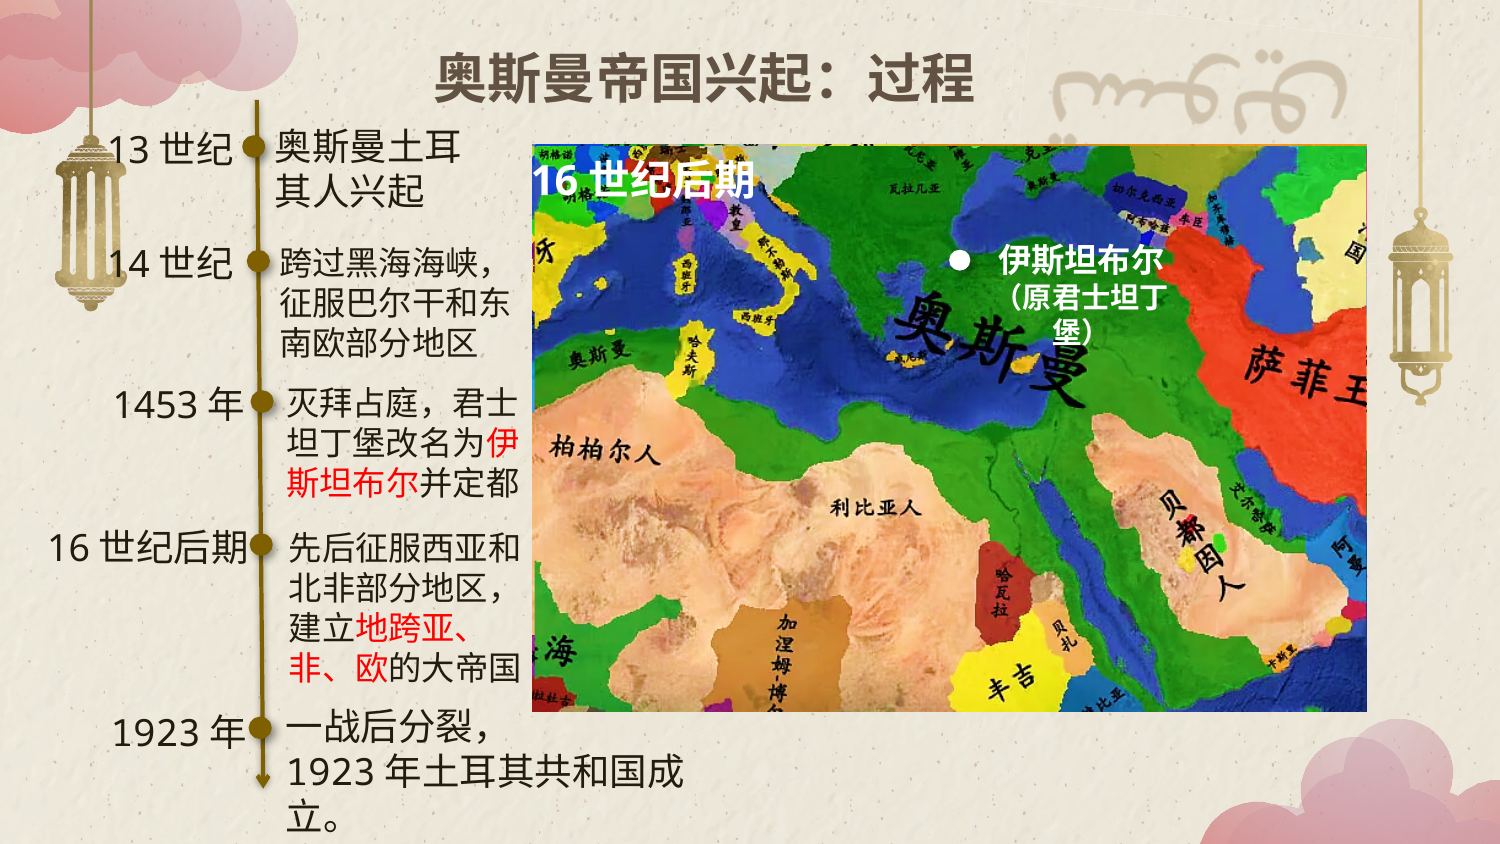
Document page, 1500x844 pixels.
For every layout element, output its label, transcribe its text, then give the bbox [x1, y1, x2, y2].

picture [0, 0, 1500, 844]
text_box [256, 611, 264, 691]
text_box 奥斯曼土耳其人兴起 [269, 107, 502, 202]
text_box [27, 508, 271, 603]
title 奥斯曼帝国兴起：过程 [349, 29, 1014, 123]
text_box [87, 365, 272, 460]
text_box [504, 145, 1367, 713]
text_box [57, 693, 300, 788]
text_box 灭拜占庭，君士坦丁堡改名为伊斯坦布尔并定都 [271, 367, 499, 512]
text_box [256, 99, 264, 110]
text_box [79, 224, 268, 319]
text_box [256, 327, 264, 363]
text_box 一战后分裂， 1923年土耳其共和国成立。 [270, 688, 731, 785]
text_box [256, 212, 264, 223]
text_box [79, 110, 264, 205]
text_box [256, 468, 264, 506]
text_box 先后征服西亚和北非部分地区，建立地跨亚、非、欧的大帝国 [274, 512, 499, 688]
text_box 跨过黑海海峡，征服巴尔干和东南欧部分地区 [269, 227, 499, 367]
